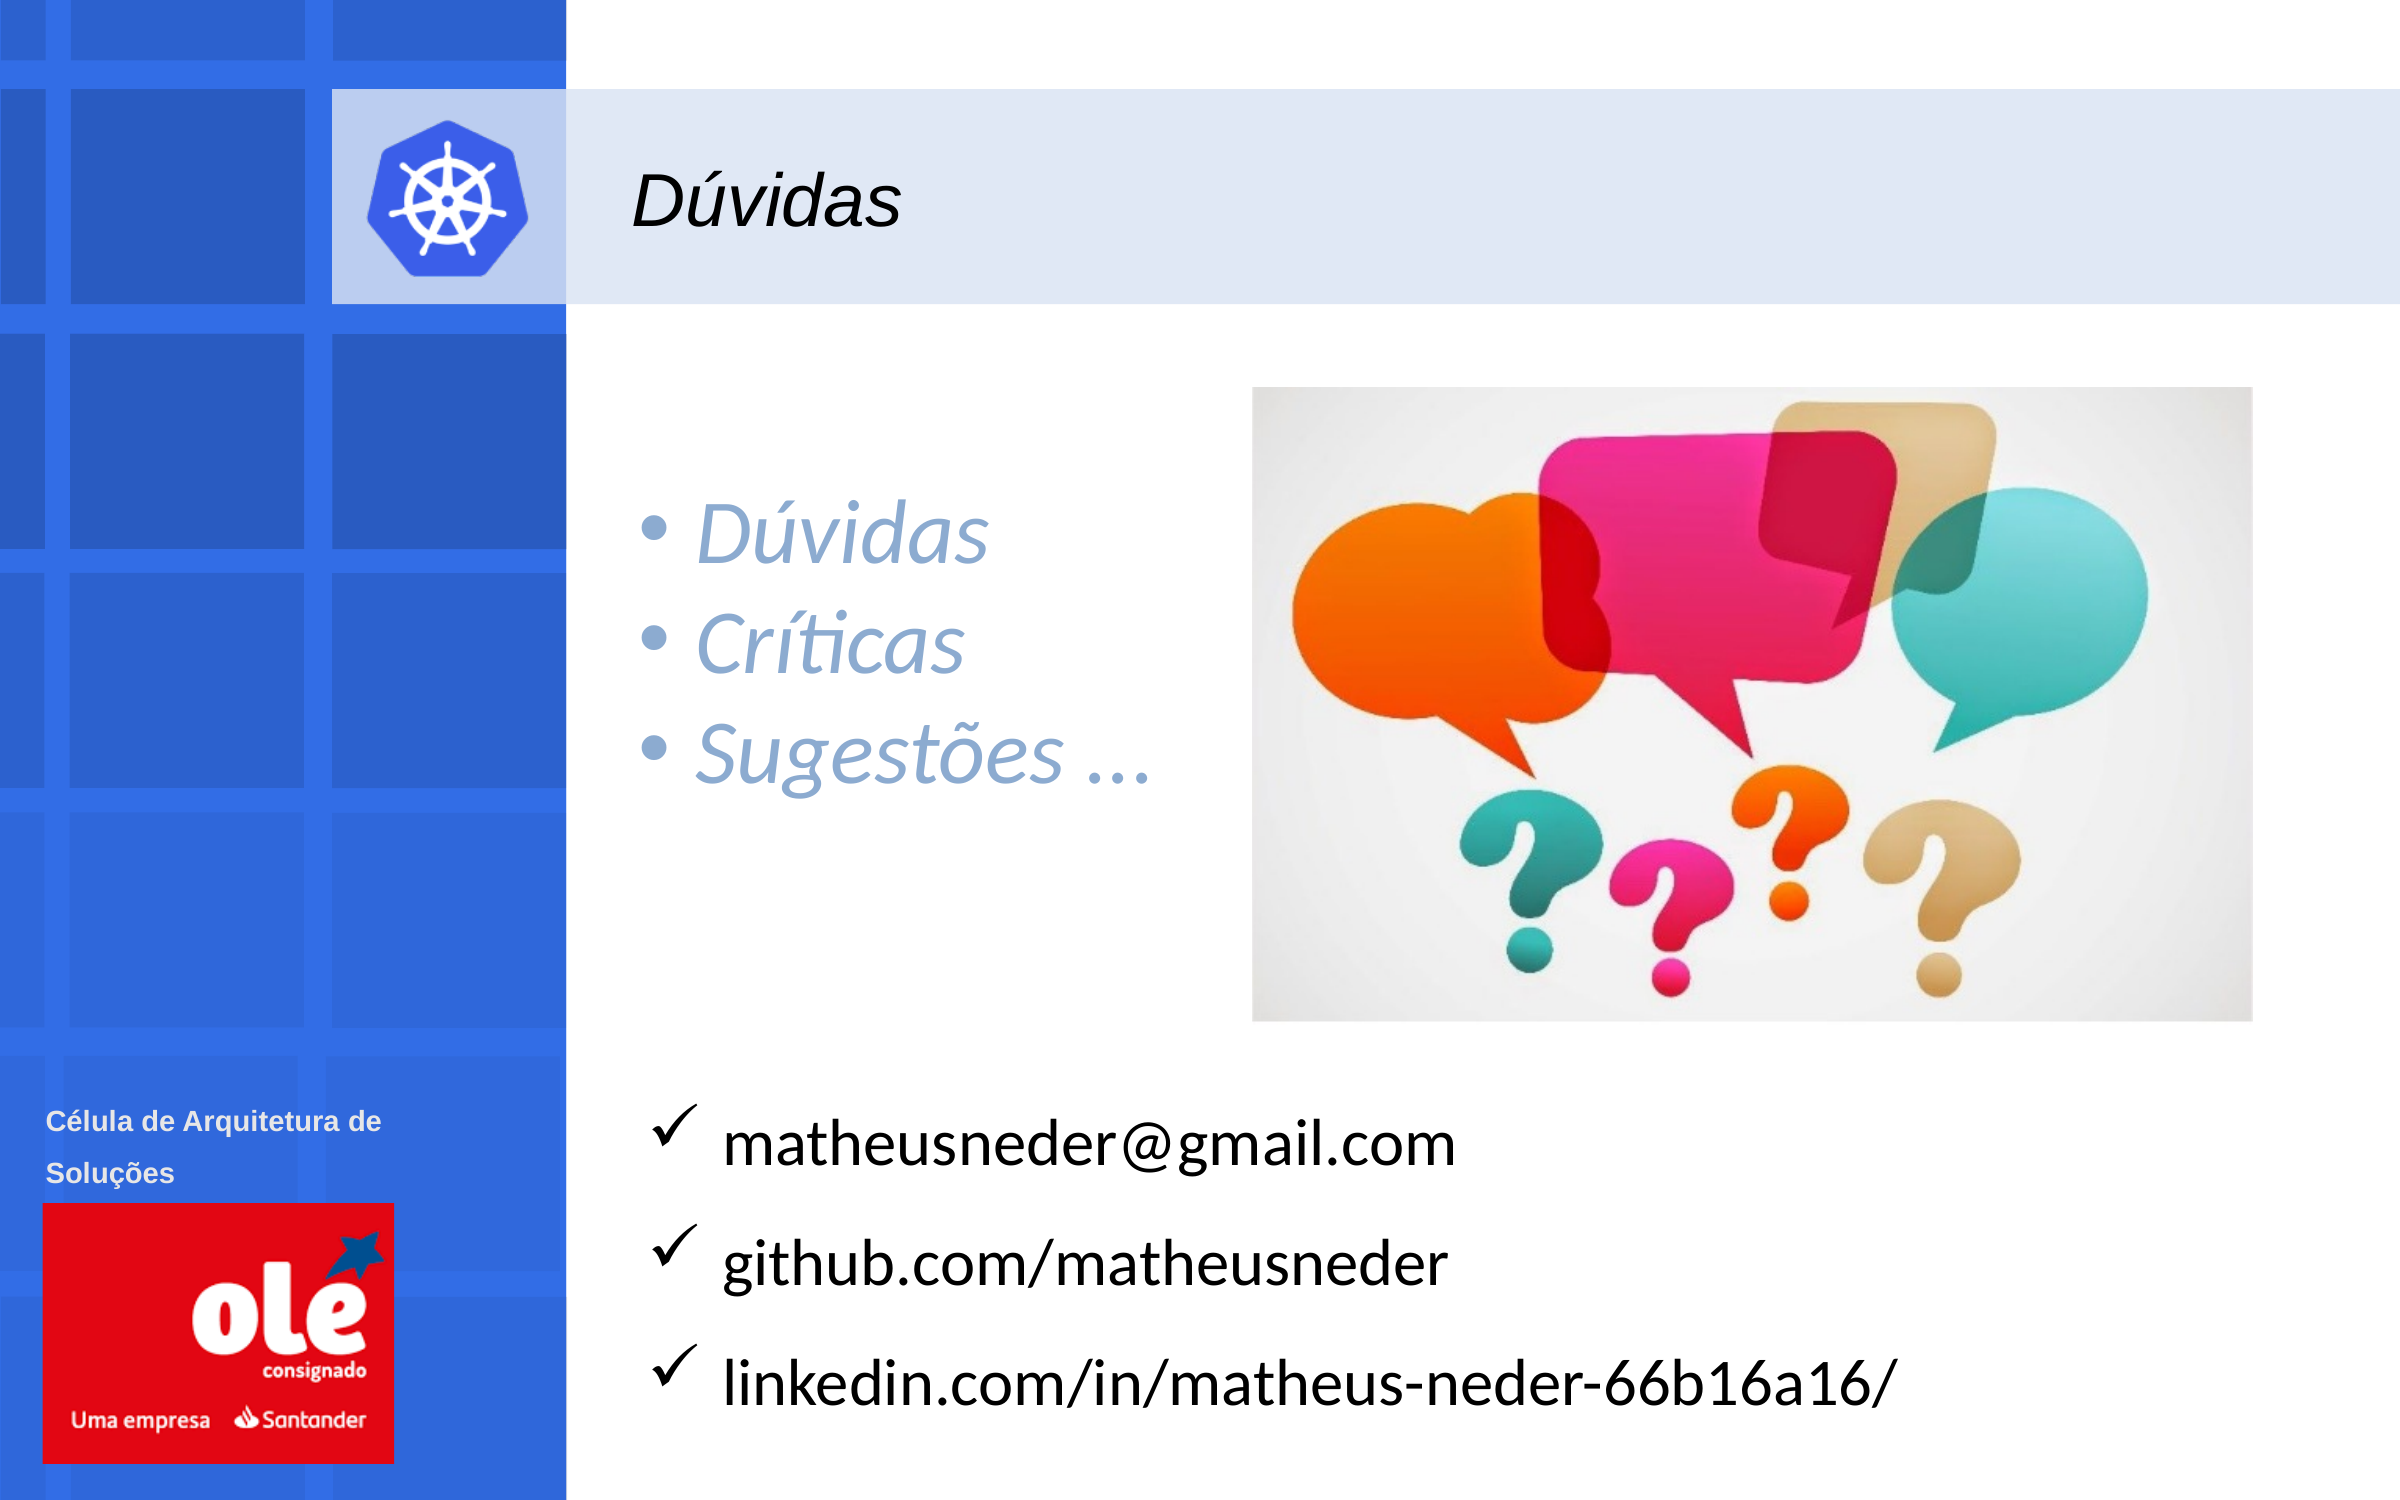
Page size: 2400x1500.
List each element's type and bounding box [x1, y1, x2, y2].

picture [1252, 387, 2253, 1028]
text_box [0, 0, 2400, 1500]
text_box [0, 333, 568, 1500]
